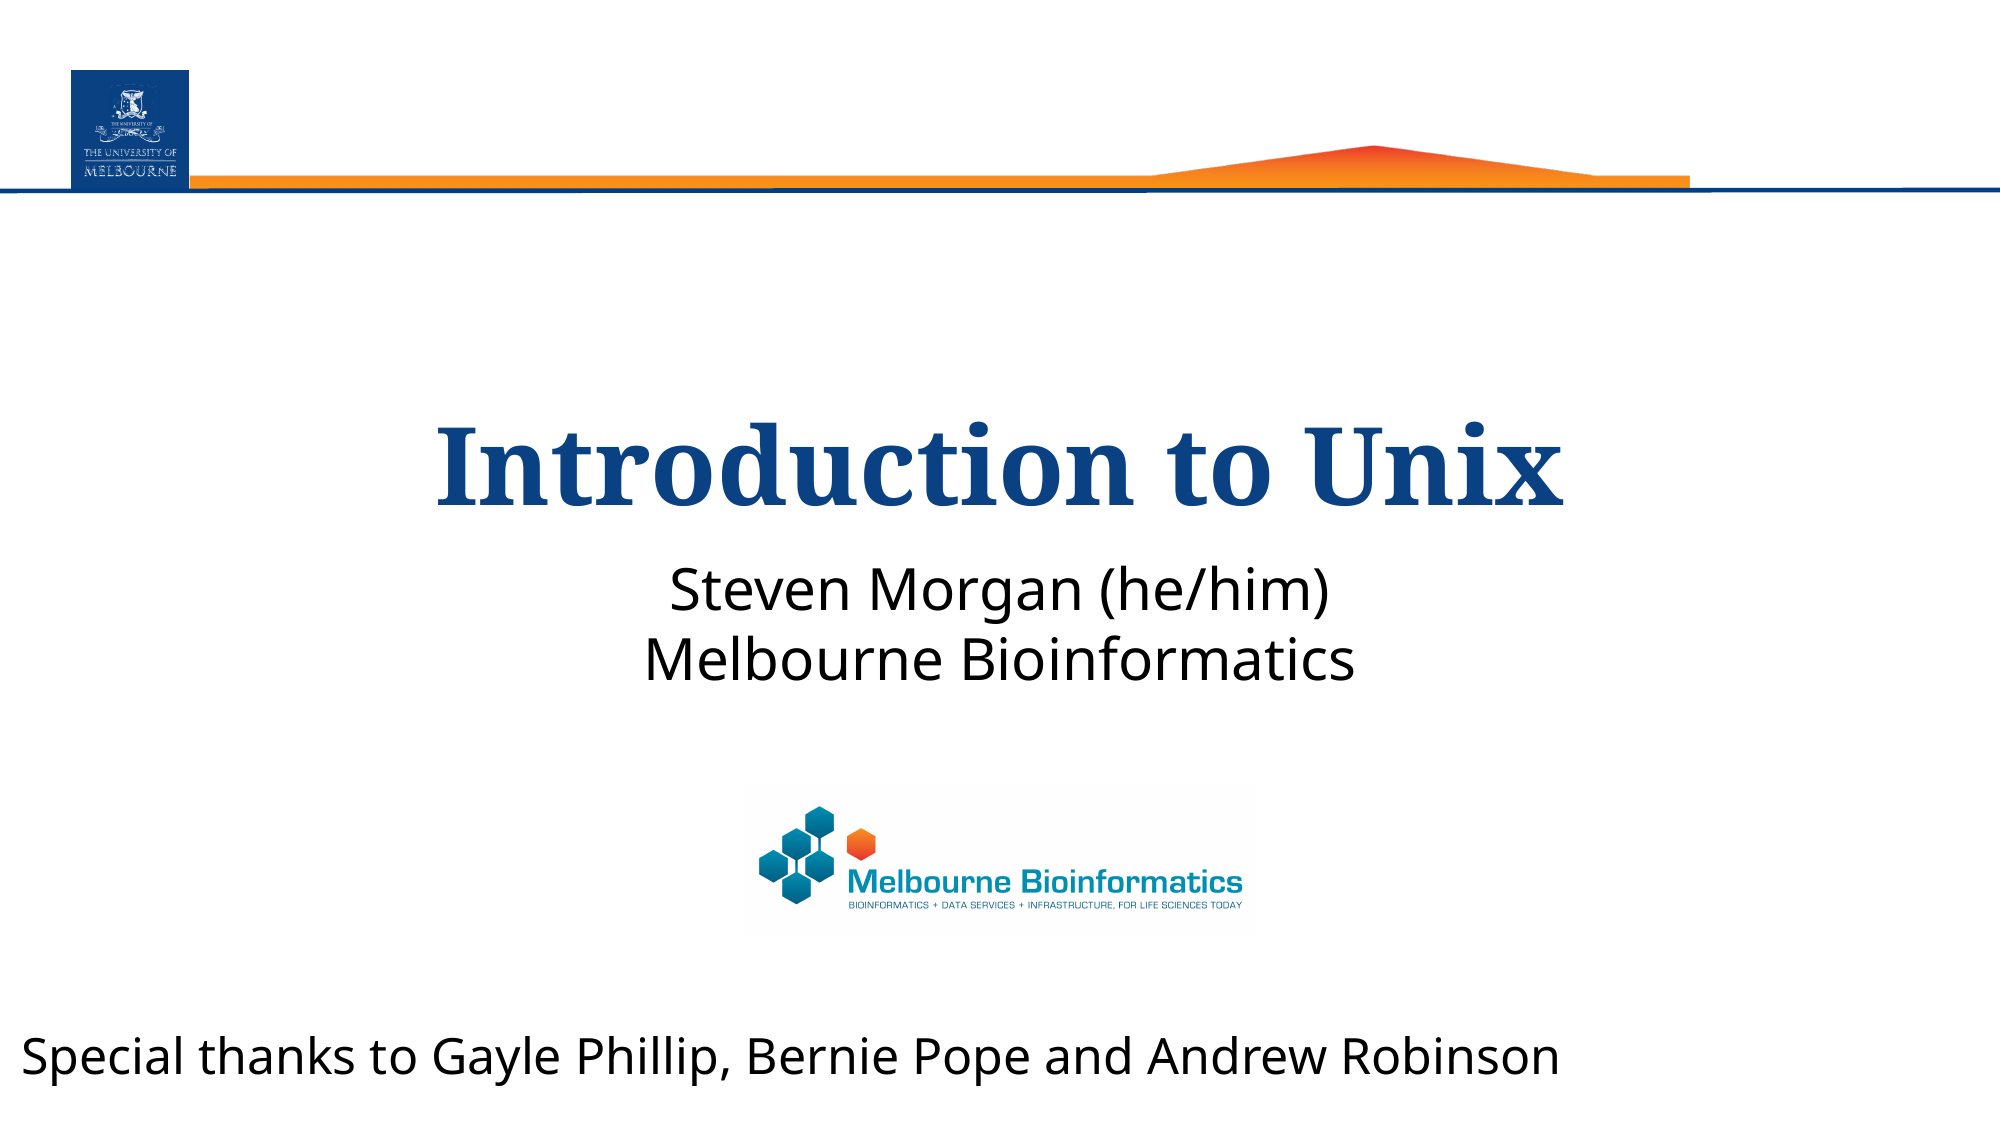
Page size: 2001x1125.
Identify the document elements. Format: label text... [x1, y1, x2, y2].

subtitle Steven Morgan (he/him) Melbourne Bioinformatics [301, 536, 1699, 711]
picture [744, 785, 1256, 935]
title Introduction to Unix [112, 193, 1888, 640]
picture [71, 70, 1689, 189]
text_box Special thanks to Gayle Phillip, Bernie Pope and Andrew Robinson [0, 1009, 1729, 1125]
